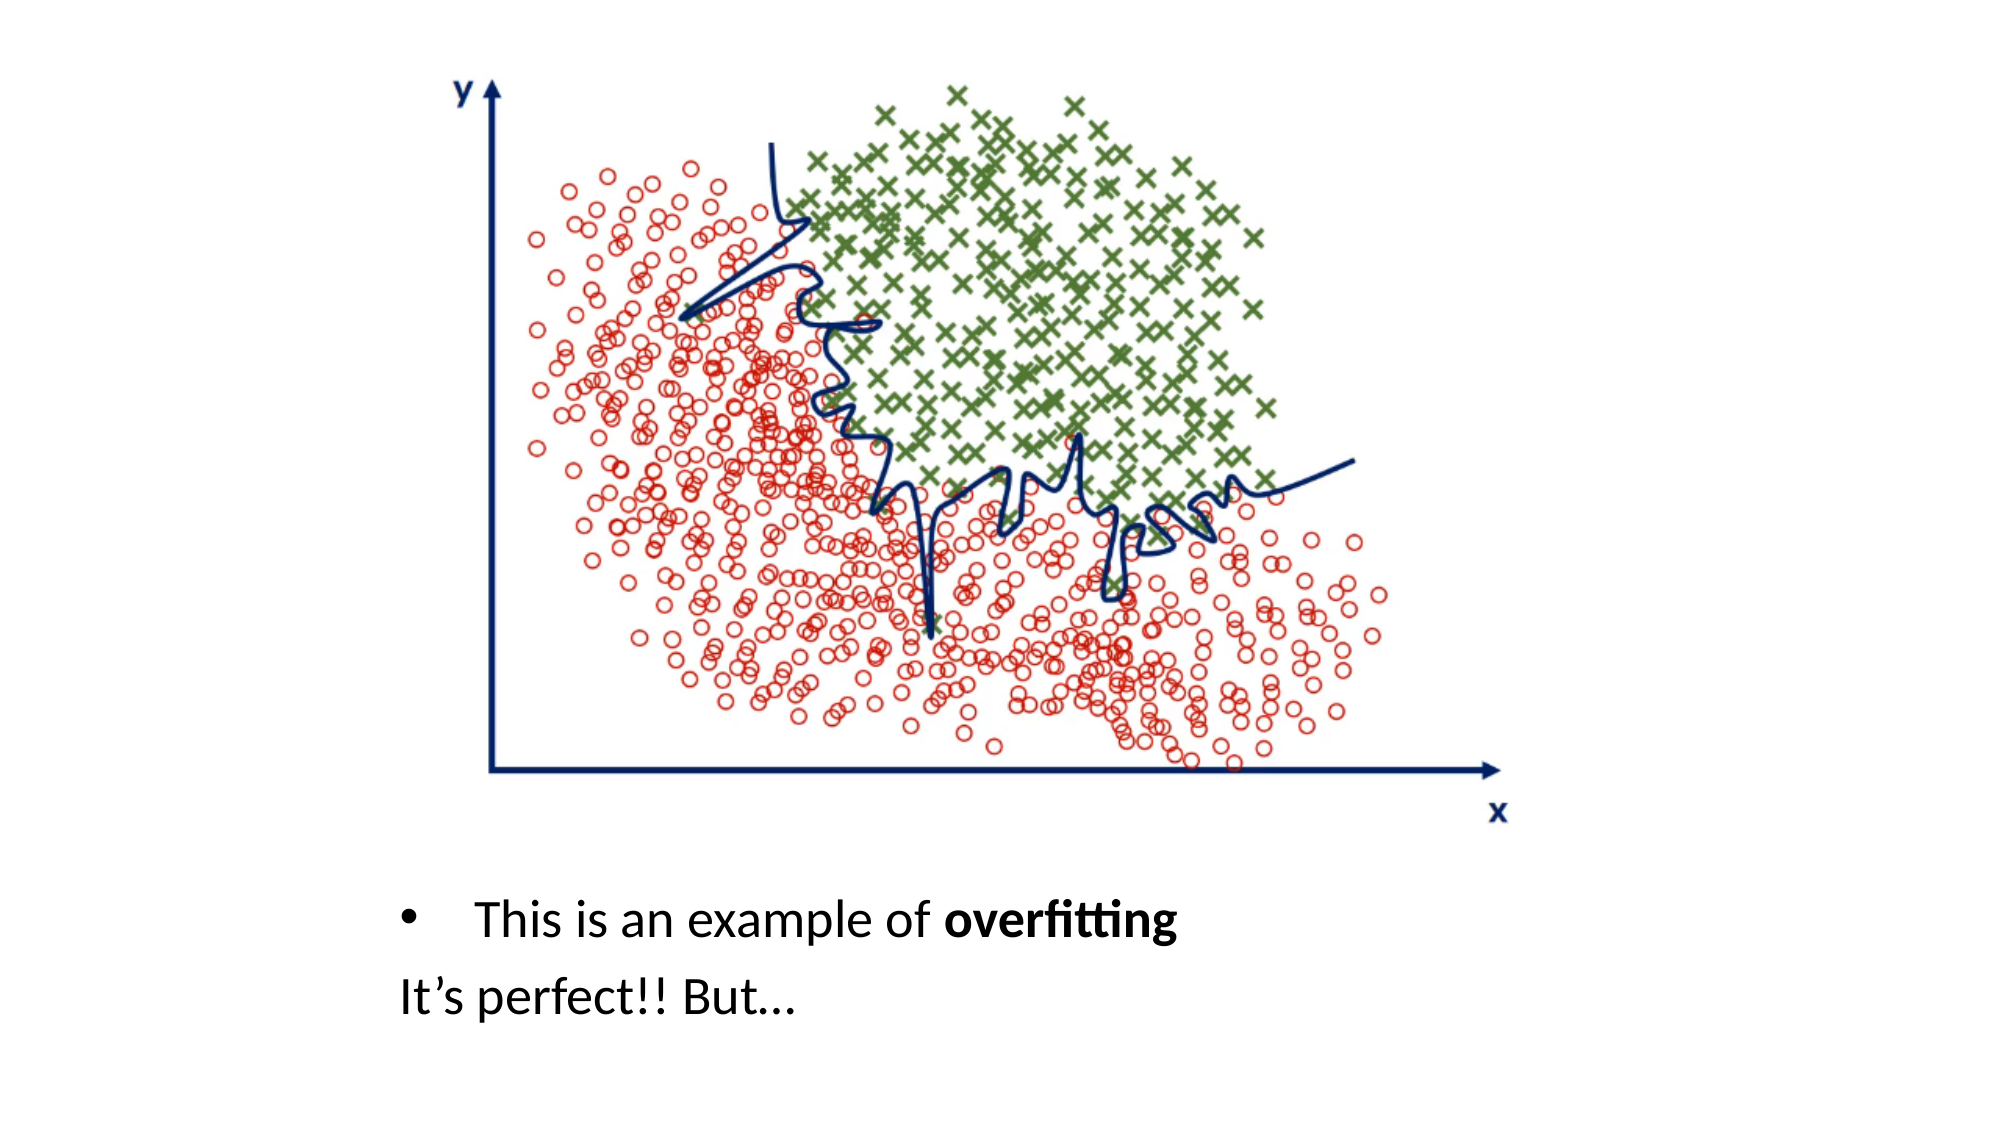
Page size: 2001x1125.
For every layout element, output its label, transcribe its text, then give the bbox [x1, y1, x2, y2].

picture [434, 35, 1538, 847]
text_box This is an example of overfitting It’s perfect!! But… [384, 875, 1617, 1033]
